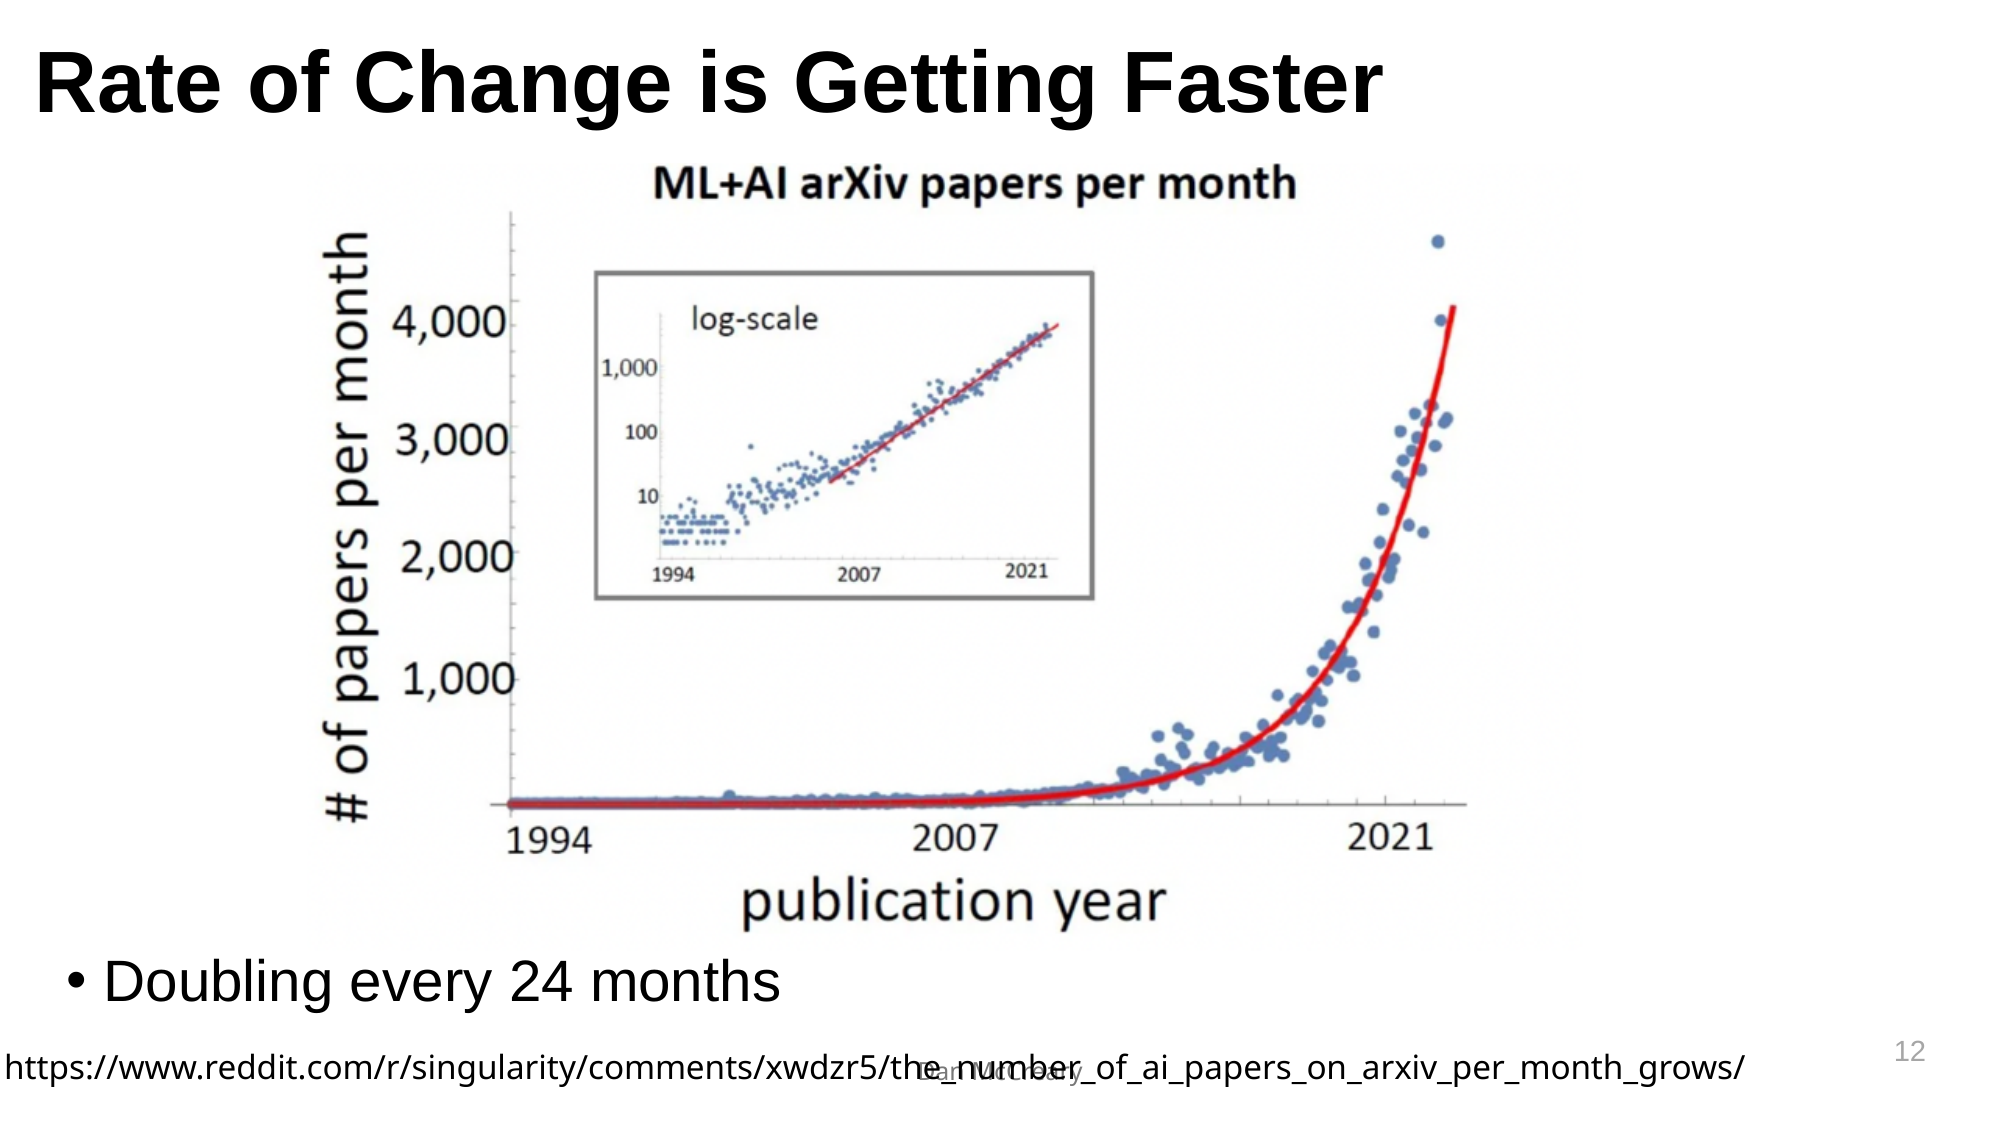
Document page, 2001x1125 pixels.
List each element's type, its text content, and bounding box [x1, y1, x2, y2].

slide_number 12 [1491, 1019, 1942, 1080]
picture [306, 163, 1583, 951]
list Doubling every 24 months [50, 943, 1776, 1032]
text_box https://www.reddit.com/r/singularity/comments/xwdzr5/the_number_of_ai_papers_on_arxiv_per_month_grows/ [0, 1038, 1763, 1094]
title Rate of Change is Getting Faster [19, 29, 1745, 140]
footer Dan McCreary [662, 1042, 1338, 1103]
